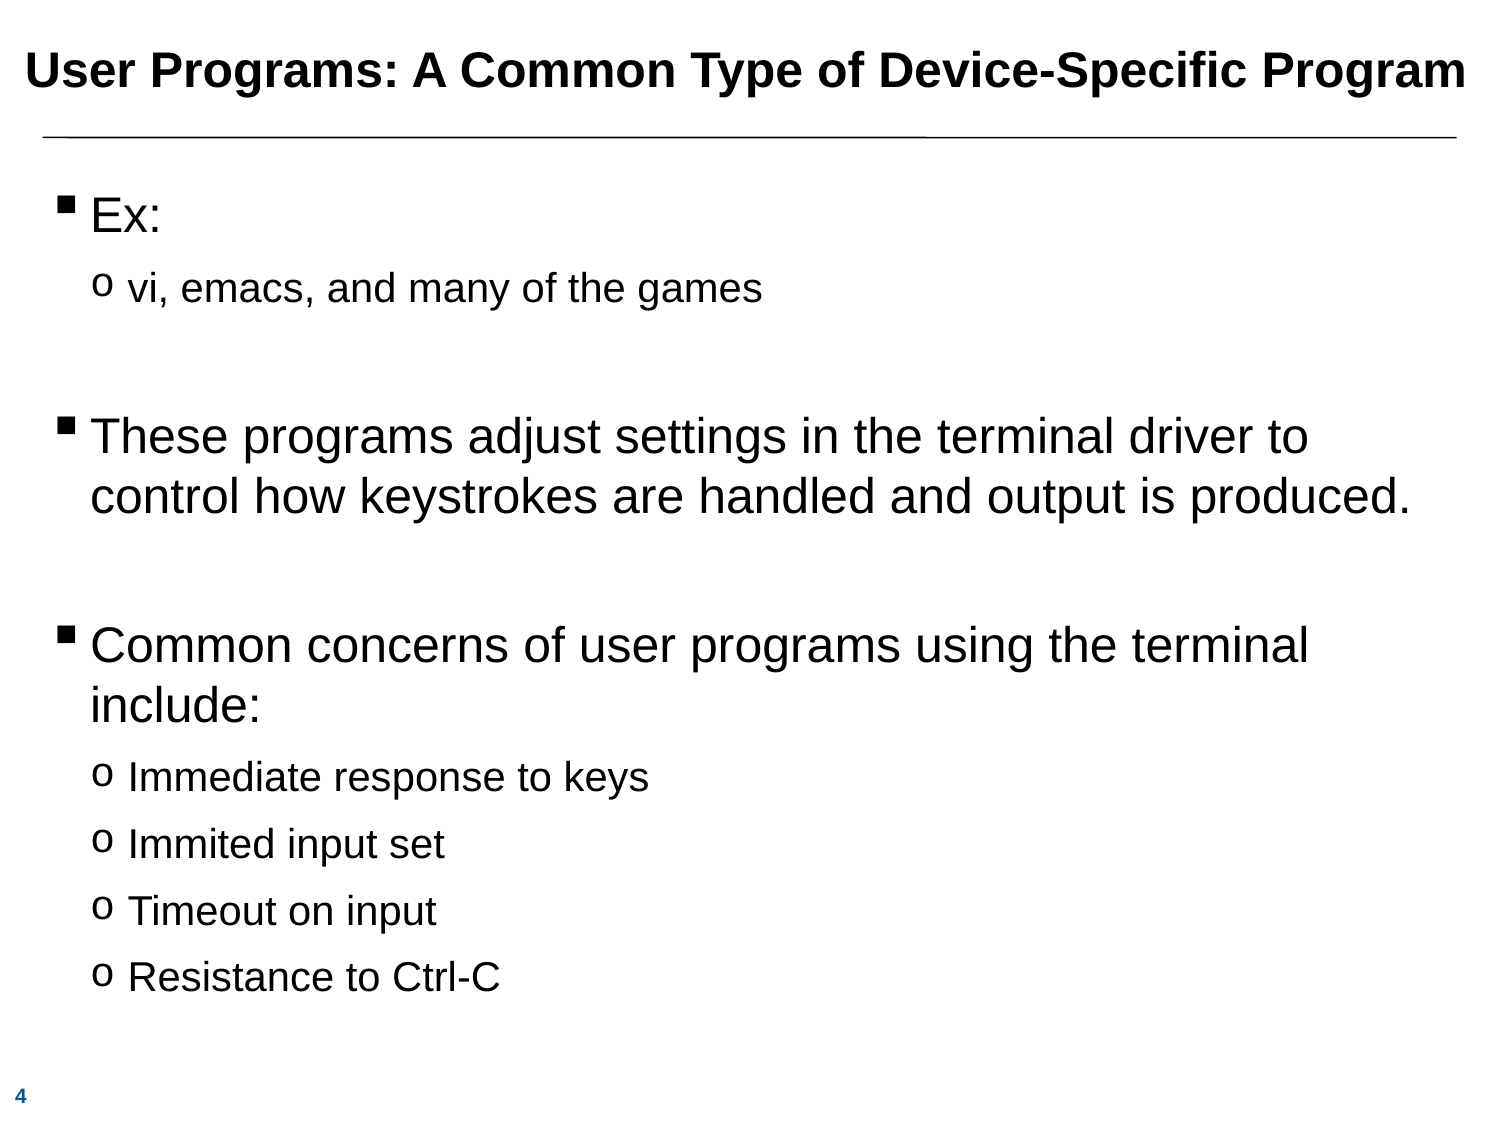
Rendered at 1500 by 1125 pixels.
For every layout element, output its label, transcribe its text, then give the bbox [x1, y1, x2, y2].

slide_number 4 [0, 1074, 83, 1120]
list Ex: vi, emacs, and many of the games These programs adjust settings in the terminal driver to control how keystrokes are handled and output is produced. Common concerns of user programs using the terminal include: Immediate response to keys Immited input set Timeout on input Resistance to Ctrl-C [37, 174, 1450, 1050]
title User Programs: A Common Type of Device-Specific Program [24, 37, 1488, 113]
